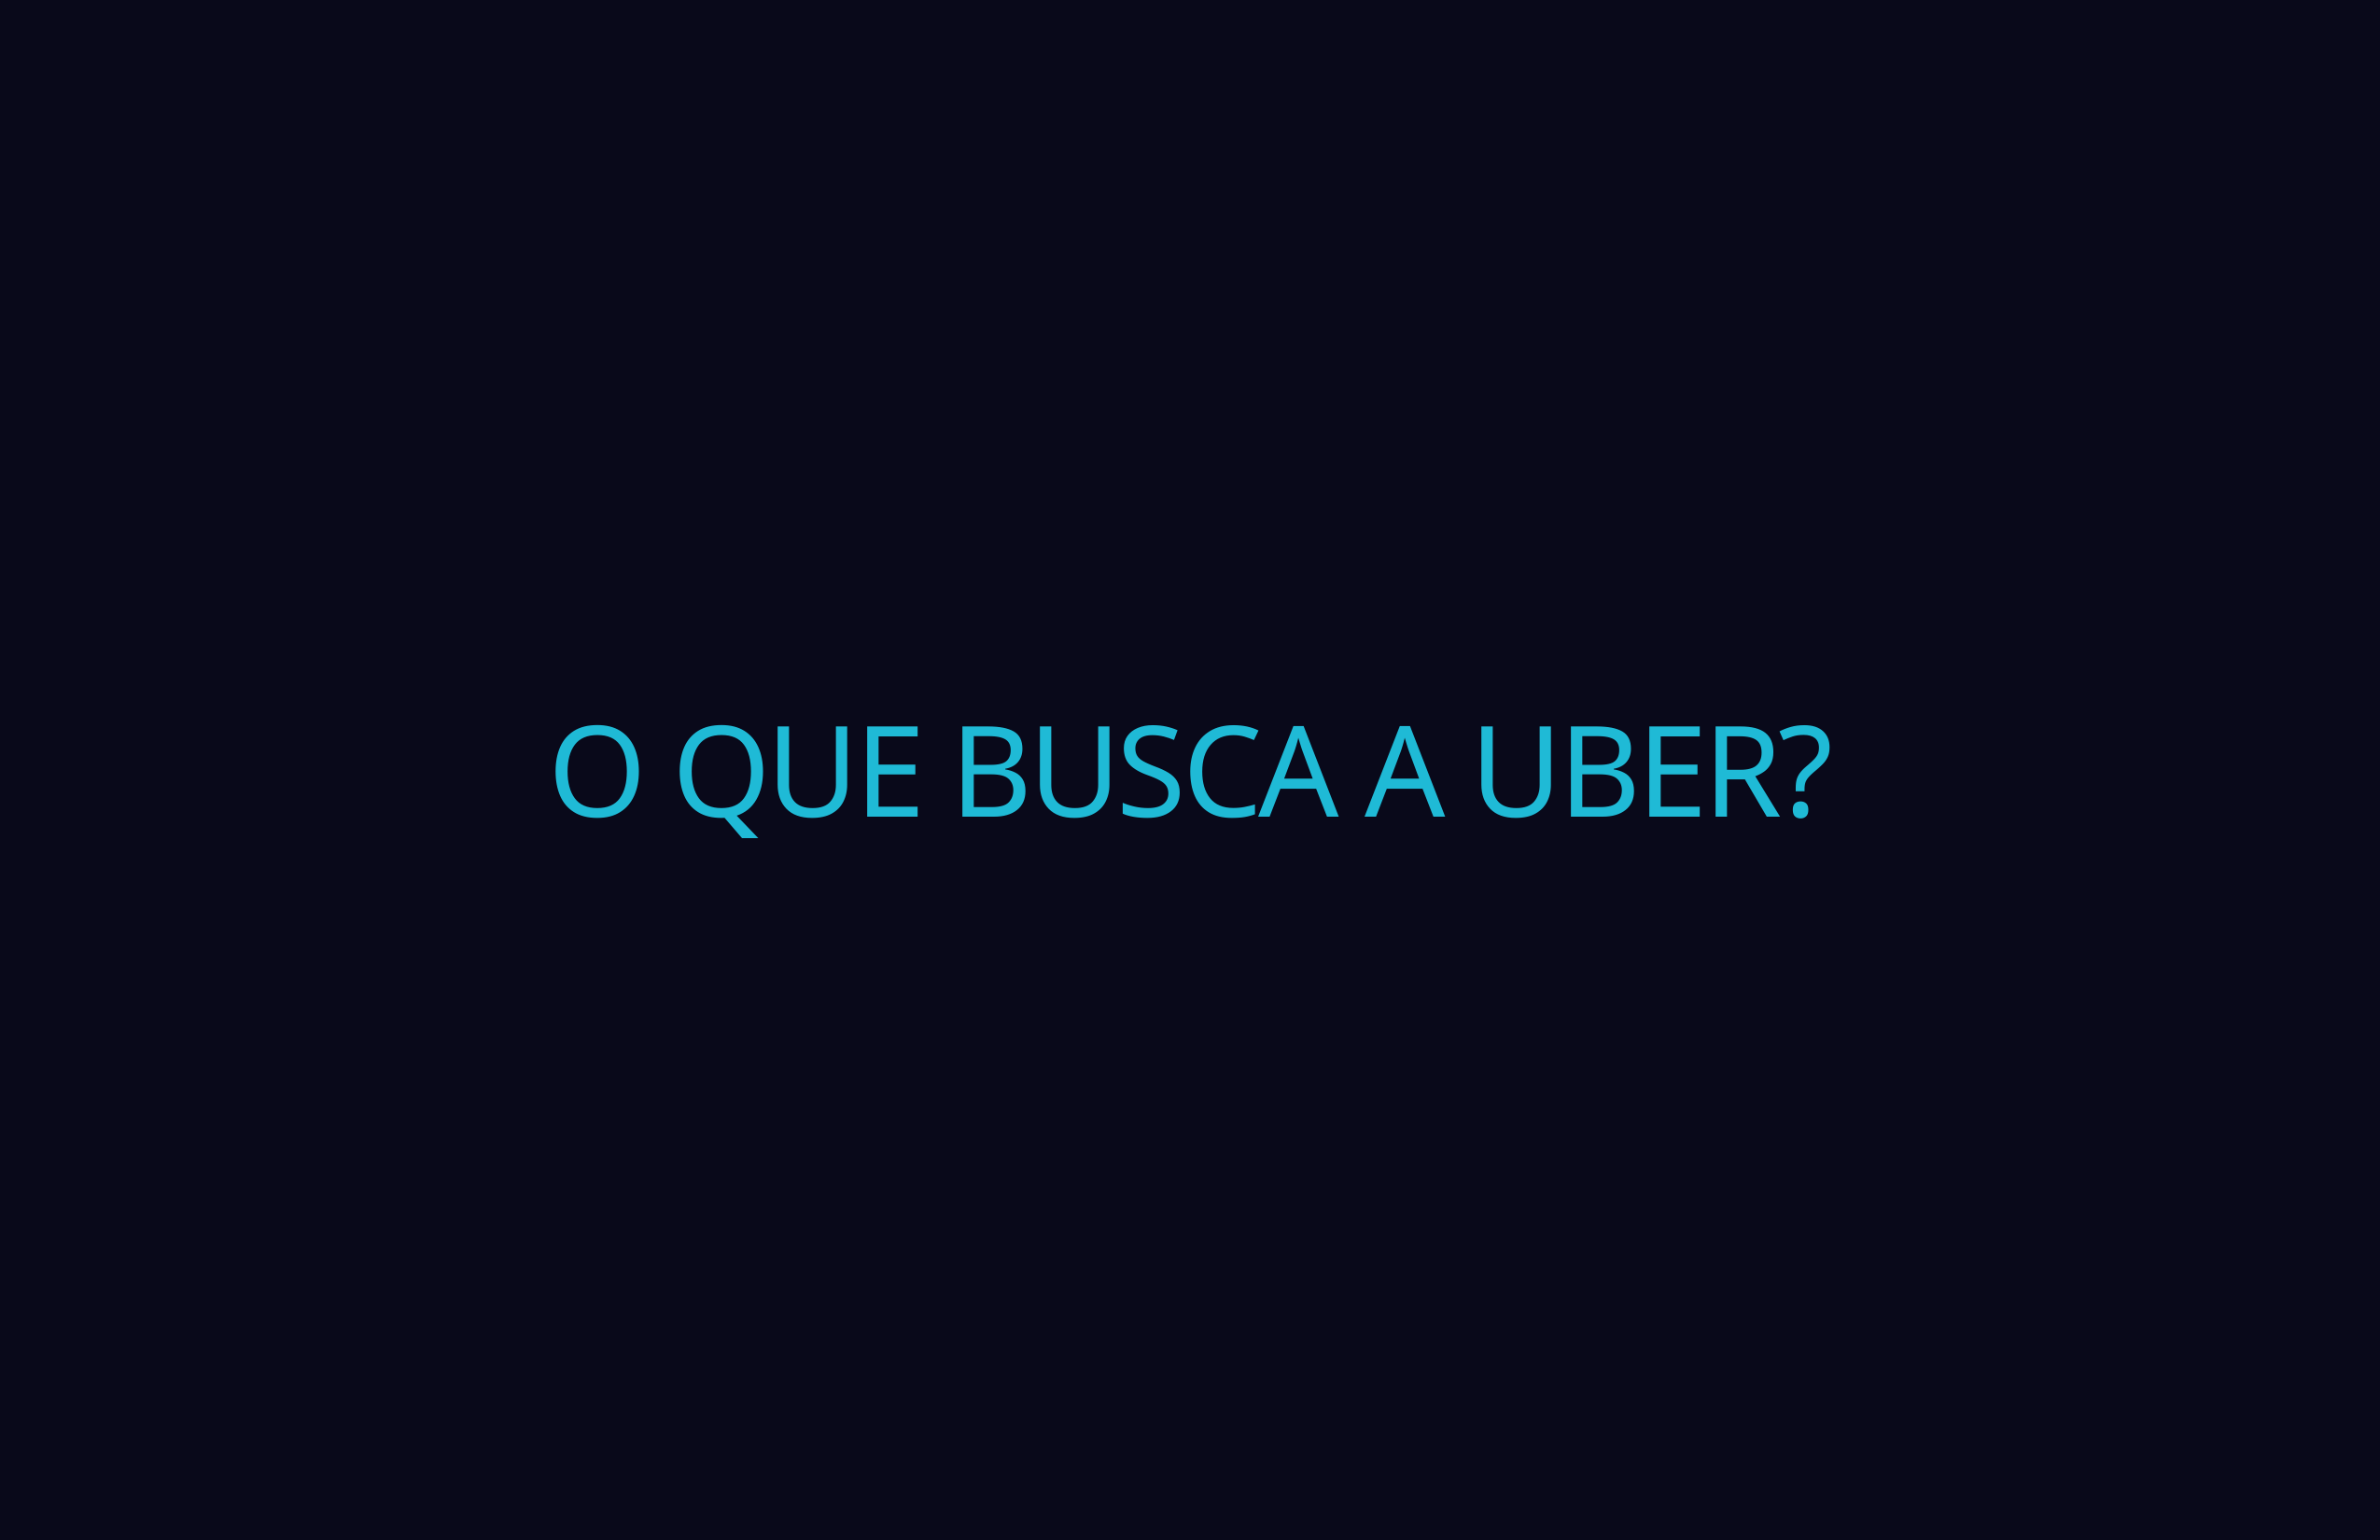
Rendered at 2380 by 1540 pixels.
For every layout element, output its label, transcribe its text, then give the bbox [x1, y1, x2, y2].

list O Que busca a Uber? [317, 310, 2065, 1223]
